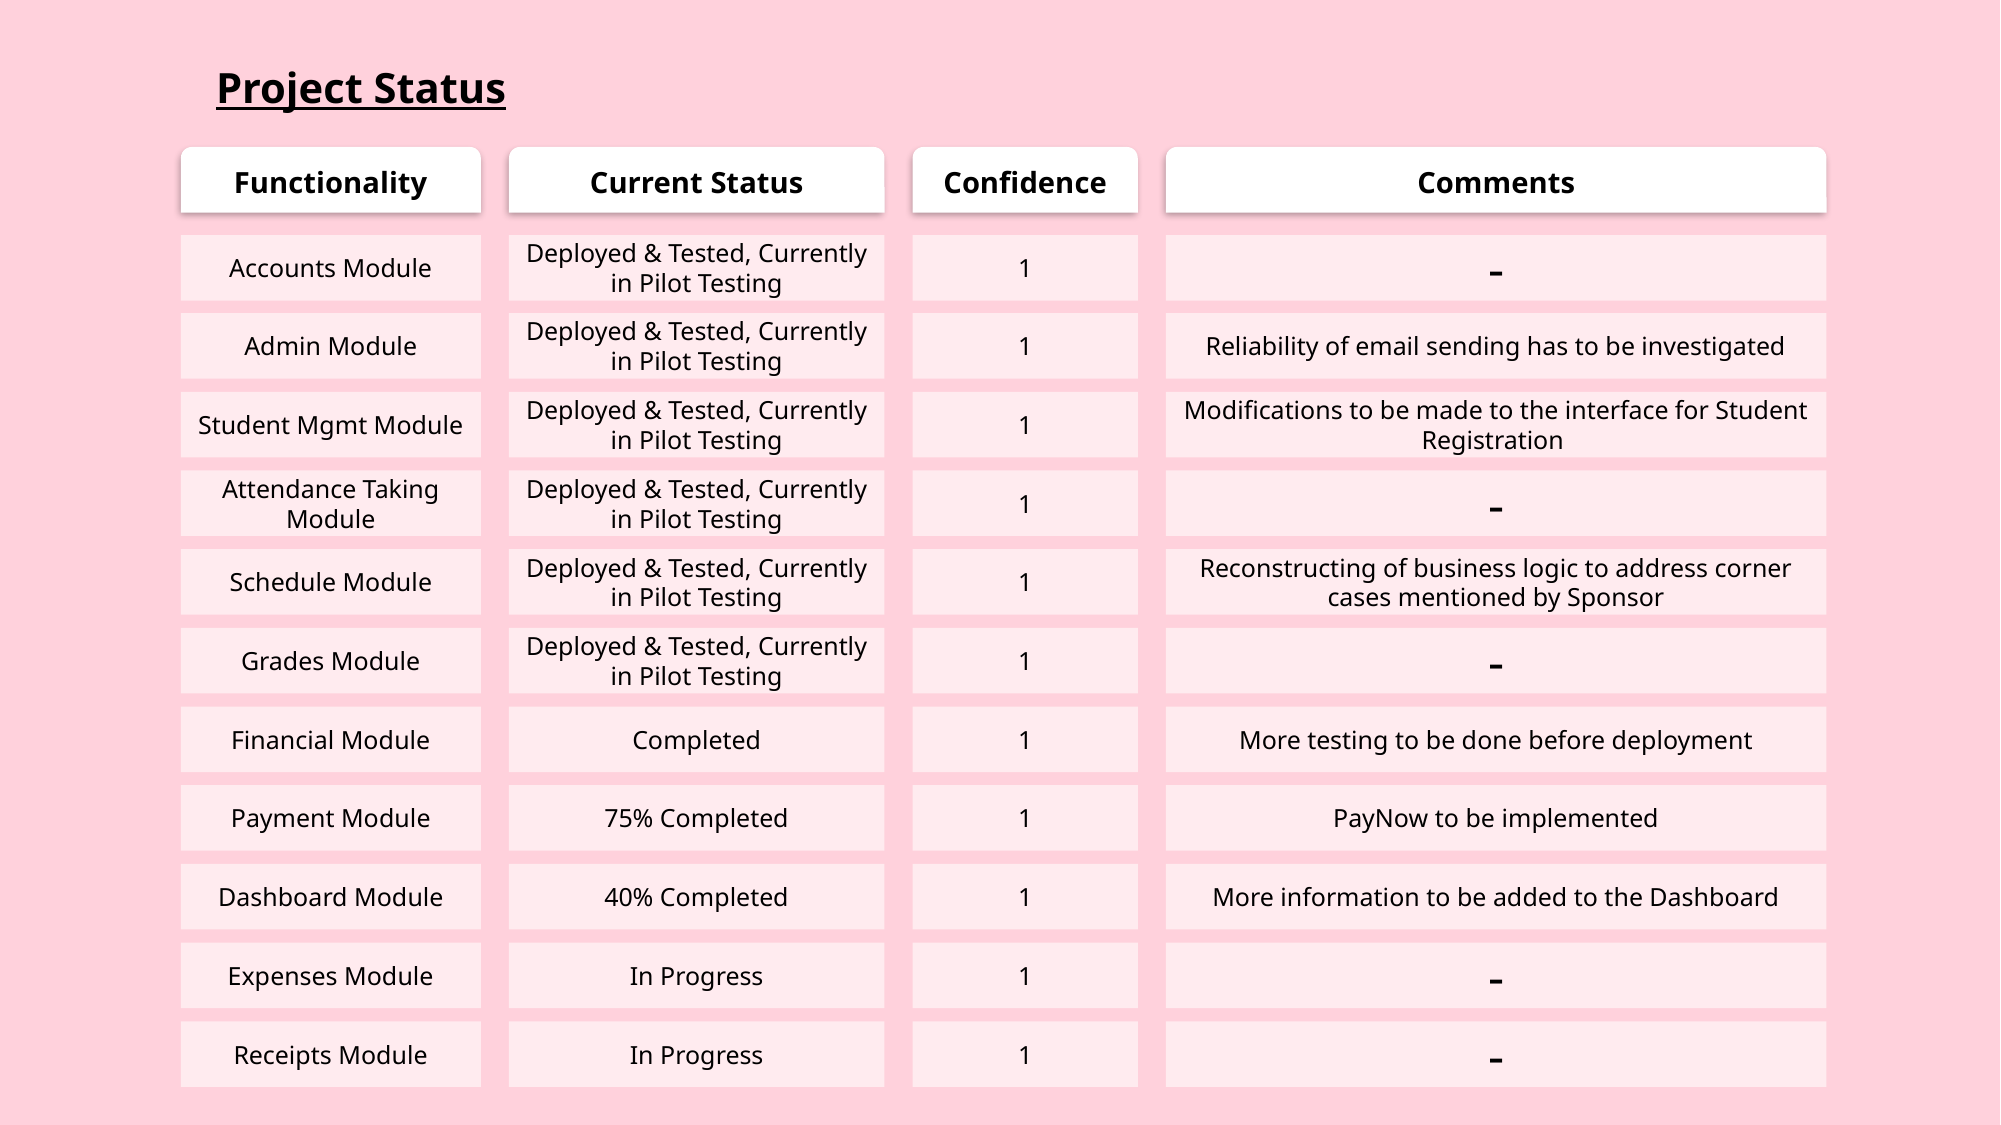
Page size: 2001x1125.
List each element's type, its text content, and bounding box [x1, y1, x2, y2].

text_box Dashboard Module [180, 863, 482, 931]
text_box More information to be added to the Dashboard [1165, 863, 1827, 931]
text_box Current Status [507, 145, 886, 214]
text_box 1 [912, 706, 1139, 773]
text_box 1 [912, 234, 1139, 302]
text_box Modifications to be made to the interface for Student Registration [1165, 391, 1827, 458]
text_box Admin Module [180, 312, 482, 380]
text_box 1 [912, 1020, 1139, 1088]
text_box Project Status [201, 54, 664, 119]
text_box Comments [1164, 145, 1828, 214]
text_box Deployed & Tested, Currently in Pilot Testing [508, 391, 886, 458]
text_box Financial Module [180, 706, 482, 773]
text_box - [1165, 469, 1827, 537]
text_box In Progress [508, 942, 886, 1009]
text_box Deployed & Tested, Currently in Pilot Testing [508, 548, 886, 616]
text_box - [1165, 942, 1827, 1009]
text_box Completed [508, 706, 886, 773]
text_box Expenses Module [180, 942, 482, 1009]
text_box 1 [912, 312, 1139, 380]
text_box 1 [912, 548, 1139, 616]
text_box Reliability of email sending has to be investigated [1165, 312, 1827, 380]
text_box 1 [912, 469, 1139, 537]
text_box More testing to be done before deployment [1165, 706, 1827, 773]
text_box Deployed & Tested, Currently in Pilot Testing [508, 627, 886, 694]
text_box PayNow to be implemented [1165, 784, 1827, 852]
text_box 1 [912, 391, 1139, 458]
text_box 40% Completed [508, 863, 886, 931]
text_box Payment Module [180, 784, 482, 852]
text_box - [1165, 627, 1827, 694]
text_box In Progress [508, 1020, 886, 1088]
text_box 75% Completed [508, 784, 886, 852]
text_box - [1165, 1020, 1827, 1088]
text_box Receipts Module [180, 1020, 482, 1088]
text_box Schedule Module [180, 548, 482, 616]
text_box 1 [912, 863, 1139, 931]
text_box Grades Module [180, 627, 482, 694]
text_box 1 [912, 942, 1139, 1009]
text_box Student Mgmt Module [180, 391, 482, 458]
text_box Accounts Module [180, 234, 482, 302]
text_box Deployed & Tested, Currently in Pilot Testing [508, 234, 886, 302]
text_box Reconstructing of business logic to address corner cases mentioned by Sponsor [1165, 548, 1827, 616]
text_box Confidence [911, 145, 1139, 214]
text_box Attendance Taking Module [180, 469, 482, 537]
text_box 1 [912, 627, 1139, 694]
text_box Deployed & Tested, Currently in Pilot Testing [508, 312, 886, 380]
text_box - [1165, 234, 1827, 302]
text_box 1 [912, 784, 1139, 852]
text_box Functionality [179, 145, 482, 214]
text_box Deployed & Tested, Currently in Pilot Testing [508, 469, 886, 537]
